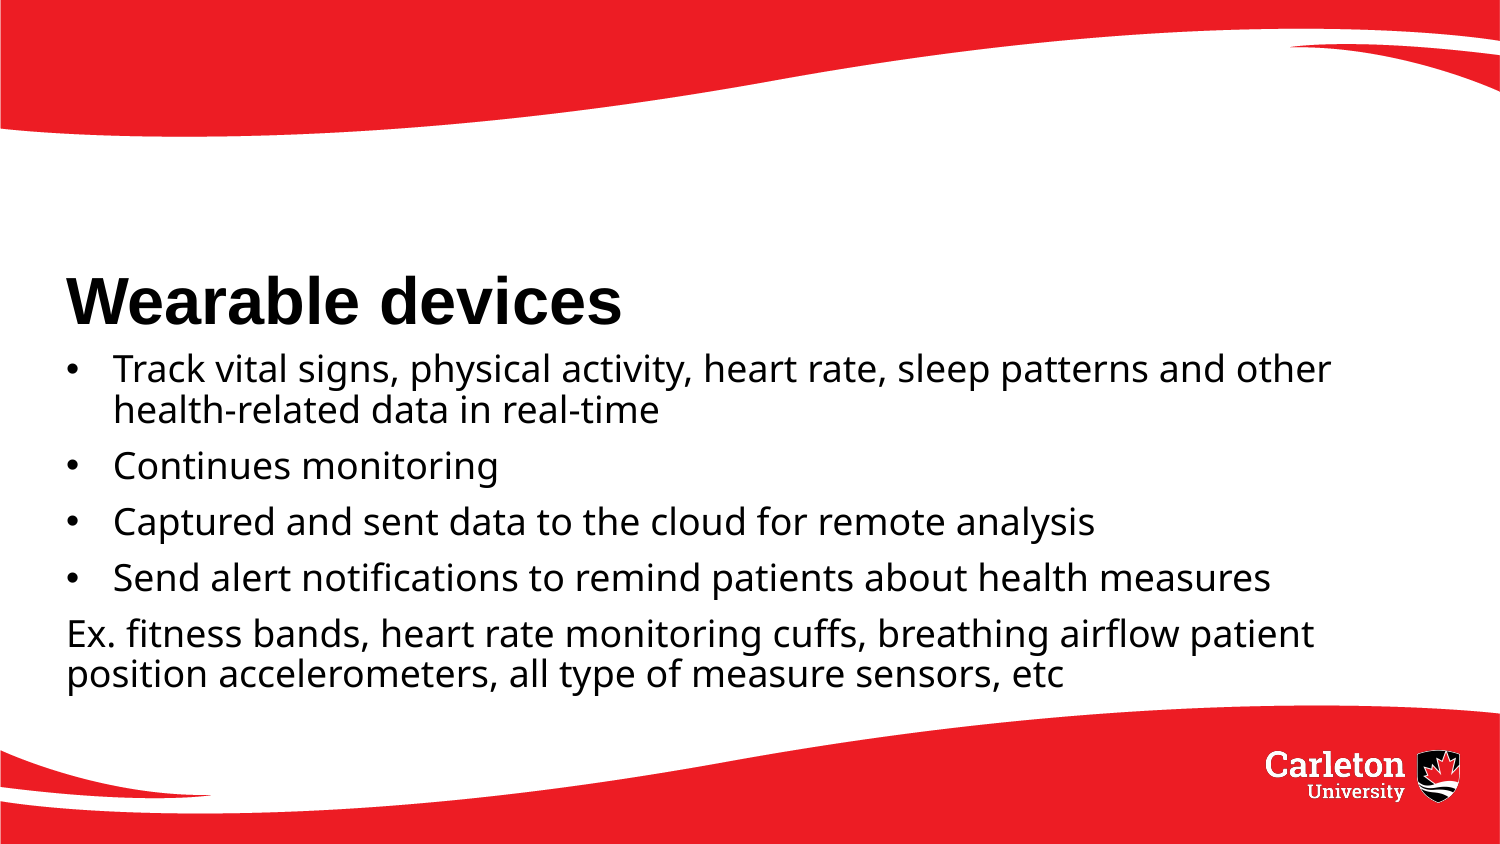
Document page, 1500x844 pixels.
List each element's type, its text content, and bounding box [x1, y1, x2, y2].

title Wearable devices [66, 217, 1004, 339]
subtitle Track vital signs, physical activity, heart rate, sleep patterns and other health-related data in real-time Continues monitoring Captured and sent data to the cloud for remote analysis Send alert notifications to remind patients about health measures Ex. fitness bands, heart rate monitoring cuffs, breathing airflow patient position accelerometers, all type of measure sensors, etc [66, 350, 1392, 738]
picture [0, 0, 1500, 844]
